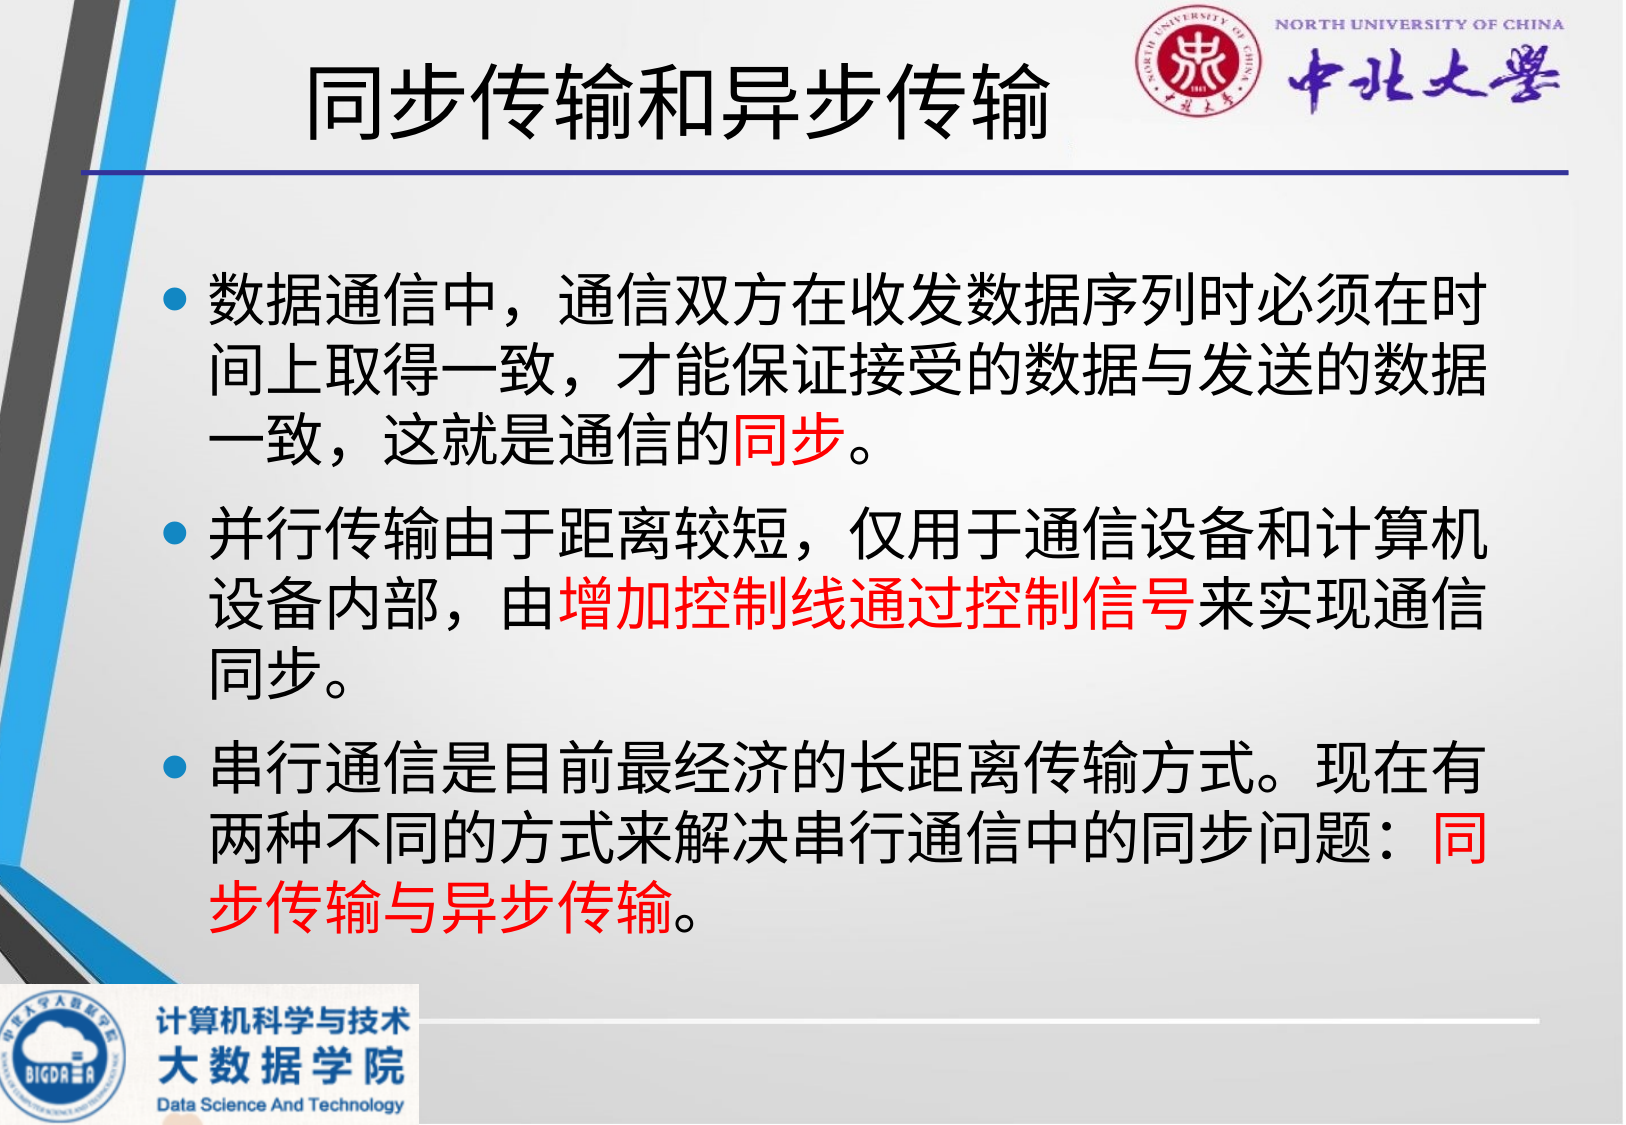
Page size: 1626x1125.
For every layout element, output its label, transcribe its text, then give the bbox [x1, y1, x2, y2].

title 同步传输和异步传输 [64, 7, 1292, 194]
picture [0, 0, 1625, 1125]
text_box 数据通信中，通信双方在收发数据序列时必须在时间上取得一致，才能保证接受的数据与发送的数据一致，这就是通信的同步。 并行传输由于距离较短，仅用于通信设备和计算机设备内部，由增加控制线通过控制信号来实现通信同步。 串行通信是目前最经济的长距离传输方式。现在有两种不同的方式来解决串行通信中的同步问题：同步传输与异步传输。 [146, 255, 1557, 949]
slide_number [1467, 1002, 1544, 1062]
